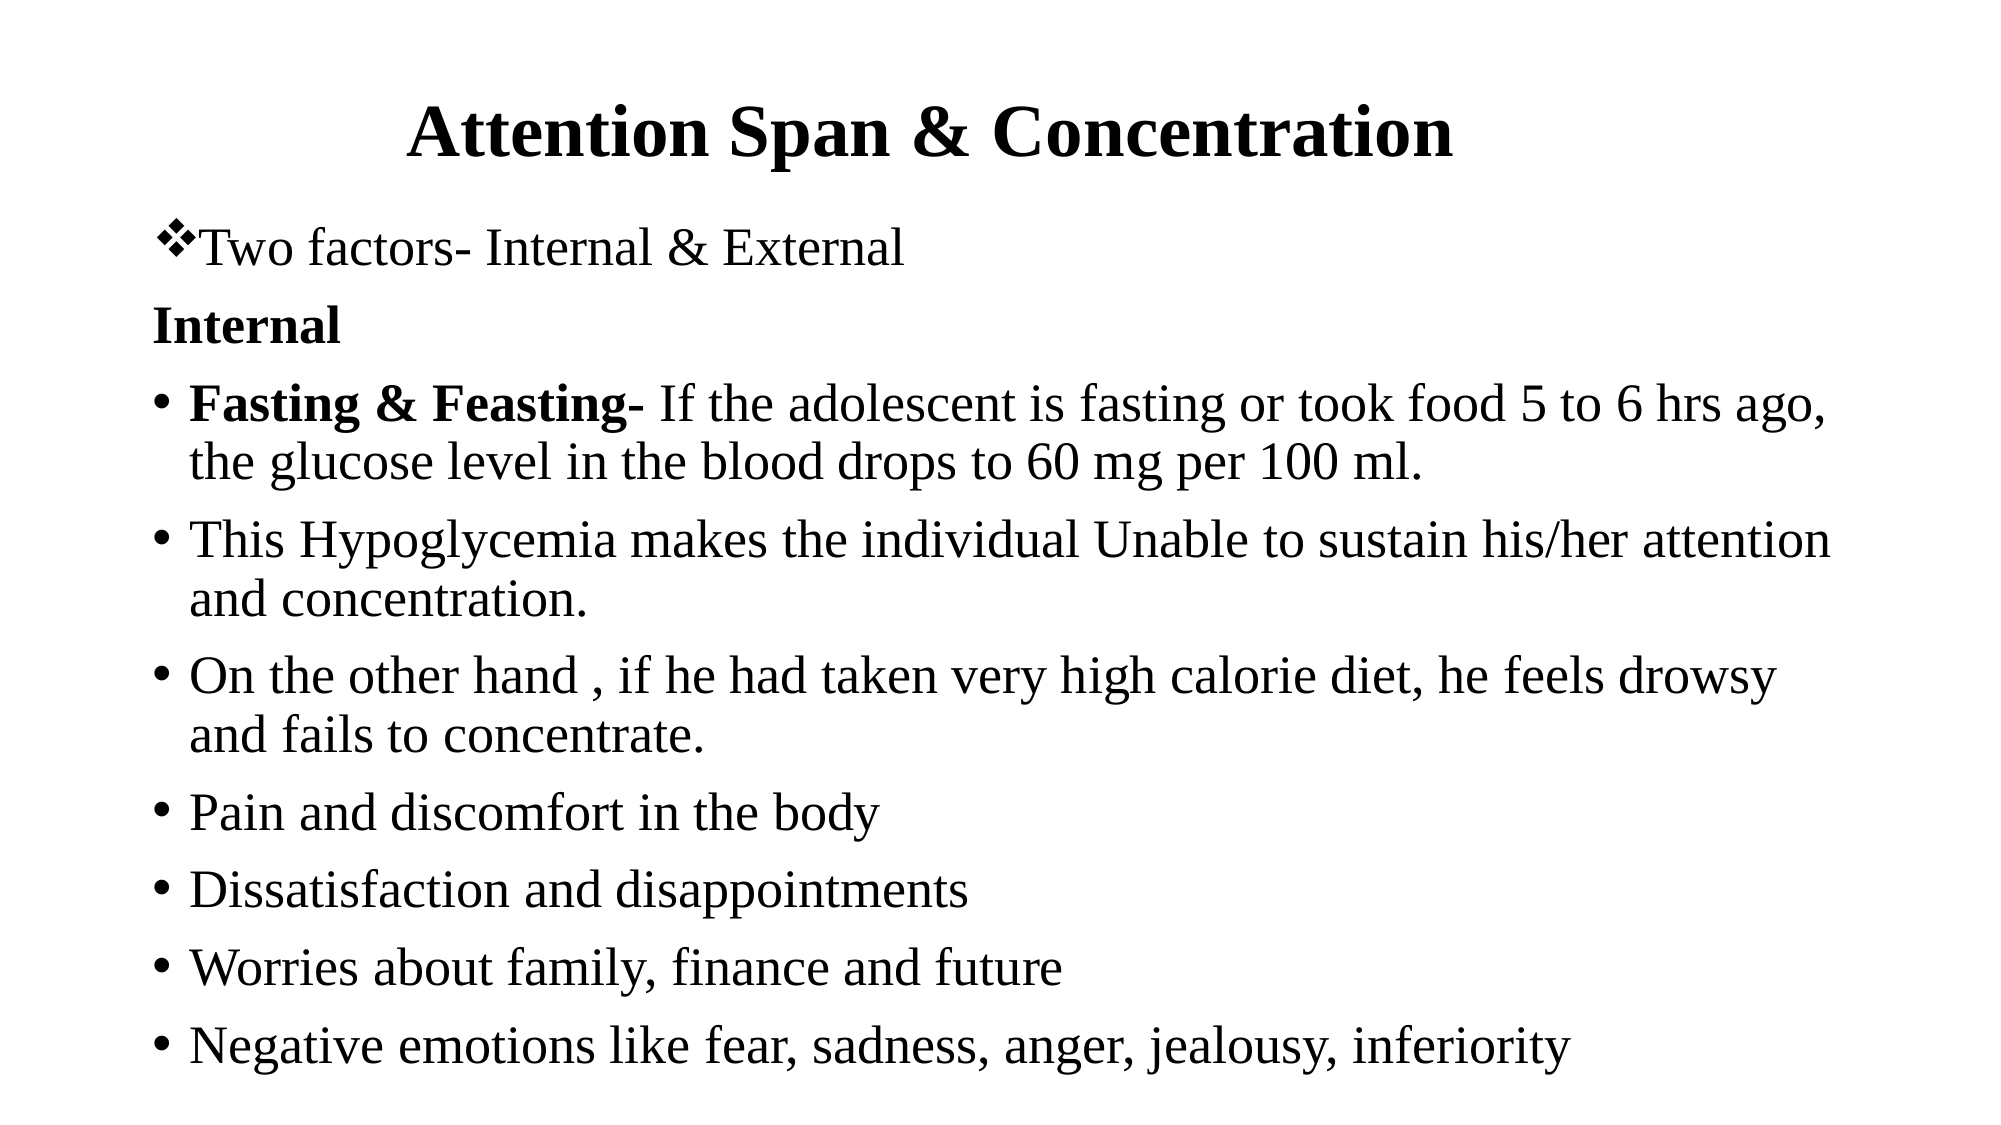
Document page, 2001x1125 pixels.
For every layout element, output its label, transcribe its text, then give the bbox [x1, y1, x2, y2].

title Attention Span & Concentration [80, 0, 1863, 278]
list Two factors- Internal & External Internal Fasting & Feasting- If the adolescent is fasting or took food 5 to 6 hrs ago, the glucose level in the blood drops to 60 mg per 100 ml. This Hypoglycemia makes the individual Unable to sustain his/her attention and concentration. On the other hand , if he had taken very high calorie diet, he feels drowsy and fails to concentrate. Pain and discomfort in the body Dissatisfaction and disappointments Worries about family, finance and future Negative emotions like fear, sadness, anger, jealousy, inferiority [137, 211, 1863, 1089]
